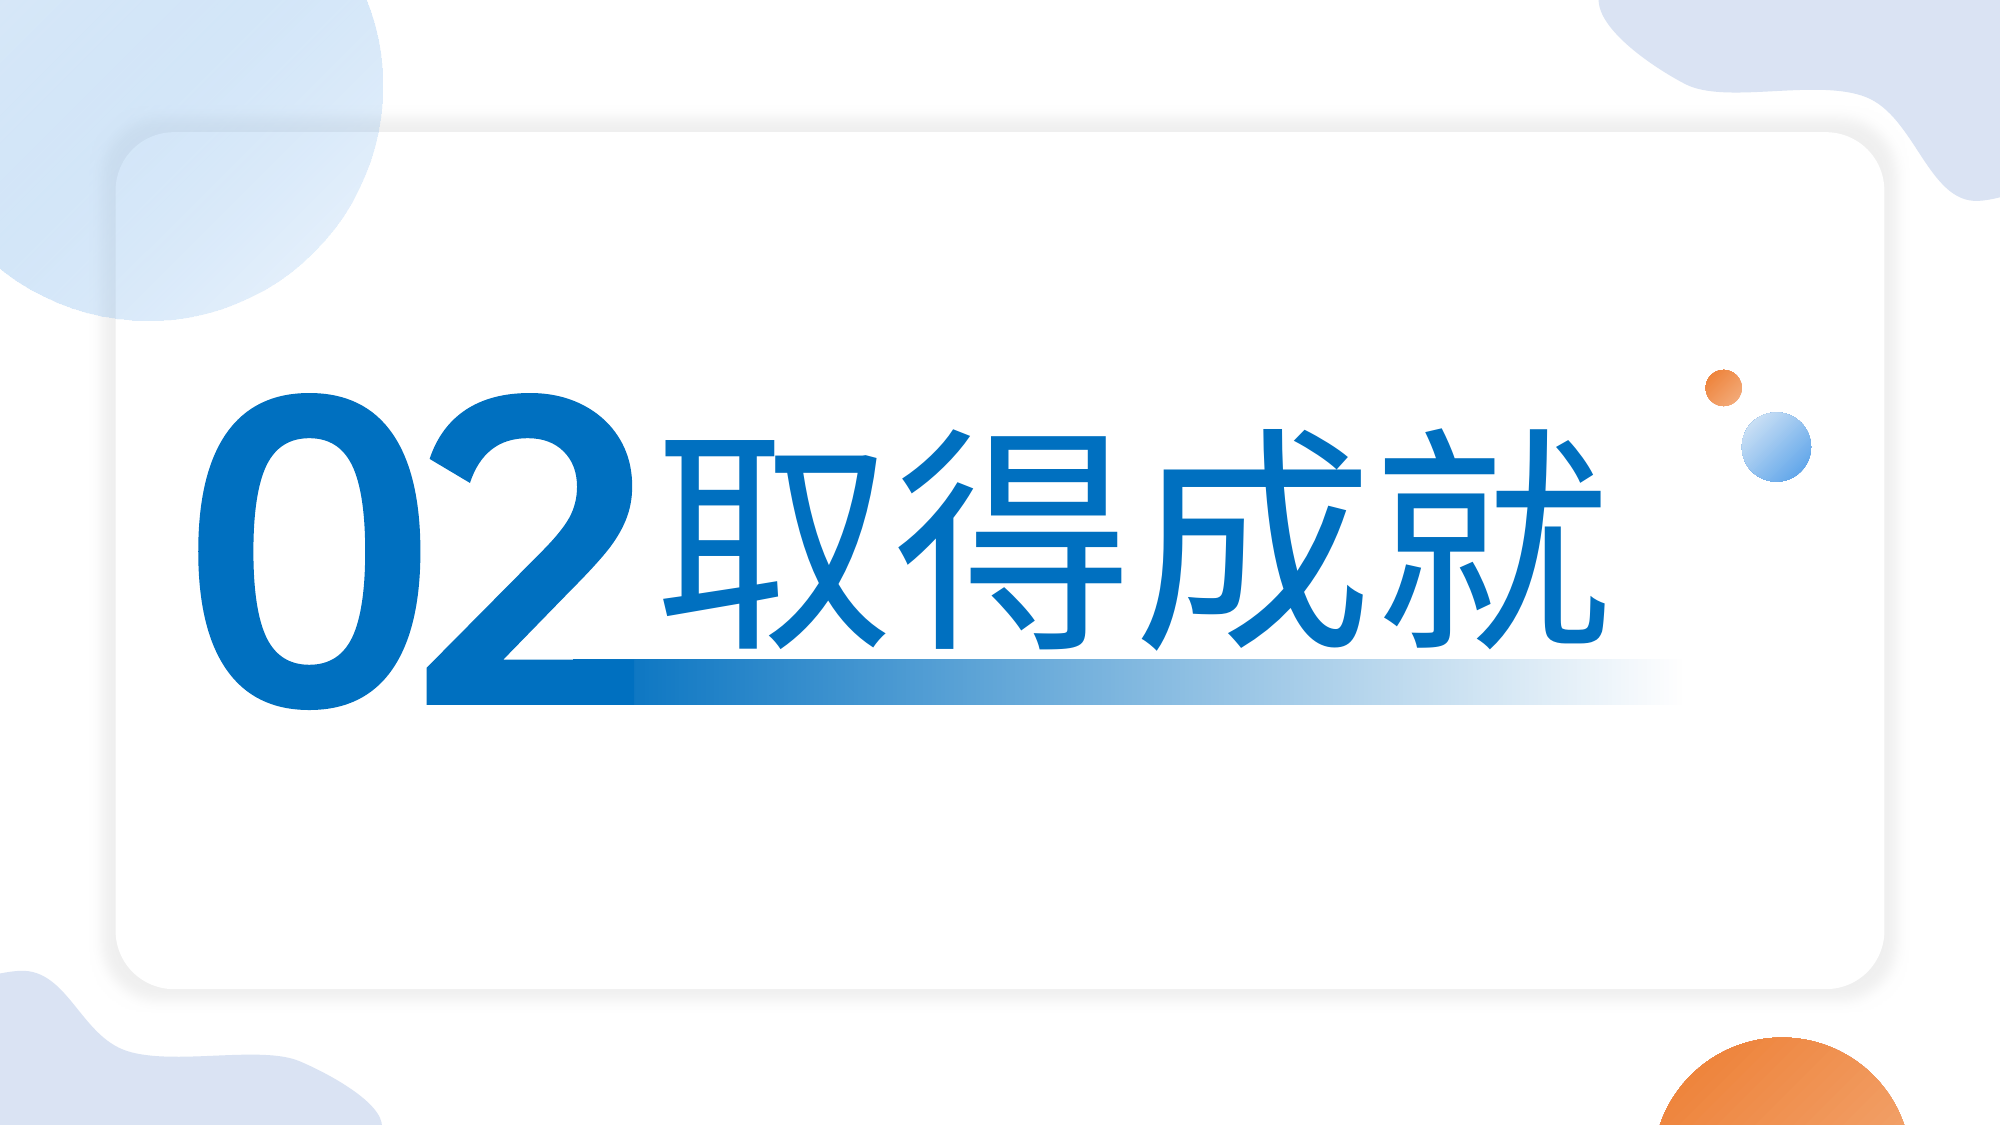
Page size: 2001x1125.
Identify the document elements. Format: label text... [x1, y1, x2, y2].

text_box [1597, 0, 2000, 202]
text_box [573, 658, 1881, 706]
text_box [0, 0, 384, 322]
text_box [1740, 411, 1813, 483]
text_box [426, 393, 635, 705]
text_box [1658, 1036, 1906, 1125]
text_box [1704, 368, 1743, 408]
text_box [114, 131, 1886, 991]
text_box [0, 969, 383, 1125]
text_box [198, 393, 421, 711]
text_box 取得成就 [639, 383, 1686, 686]
